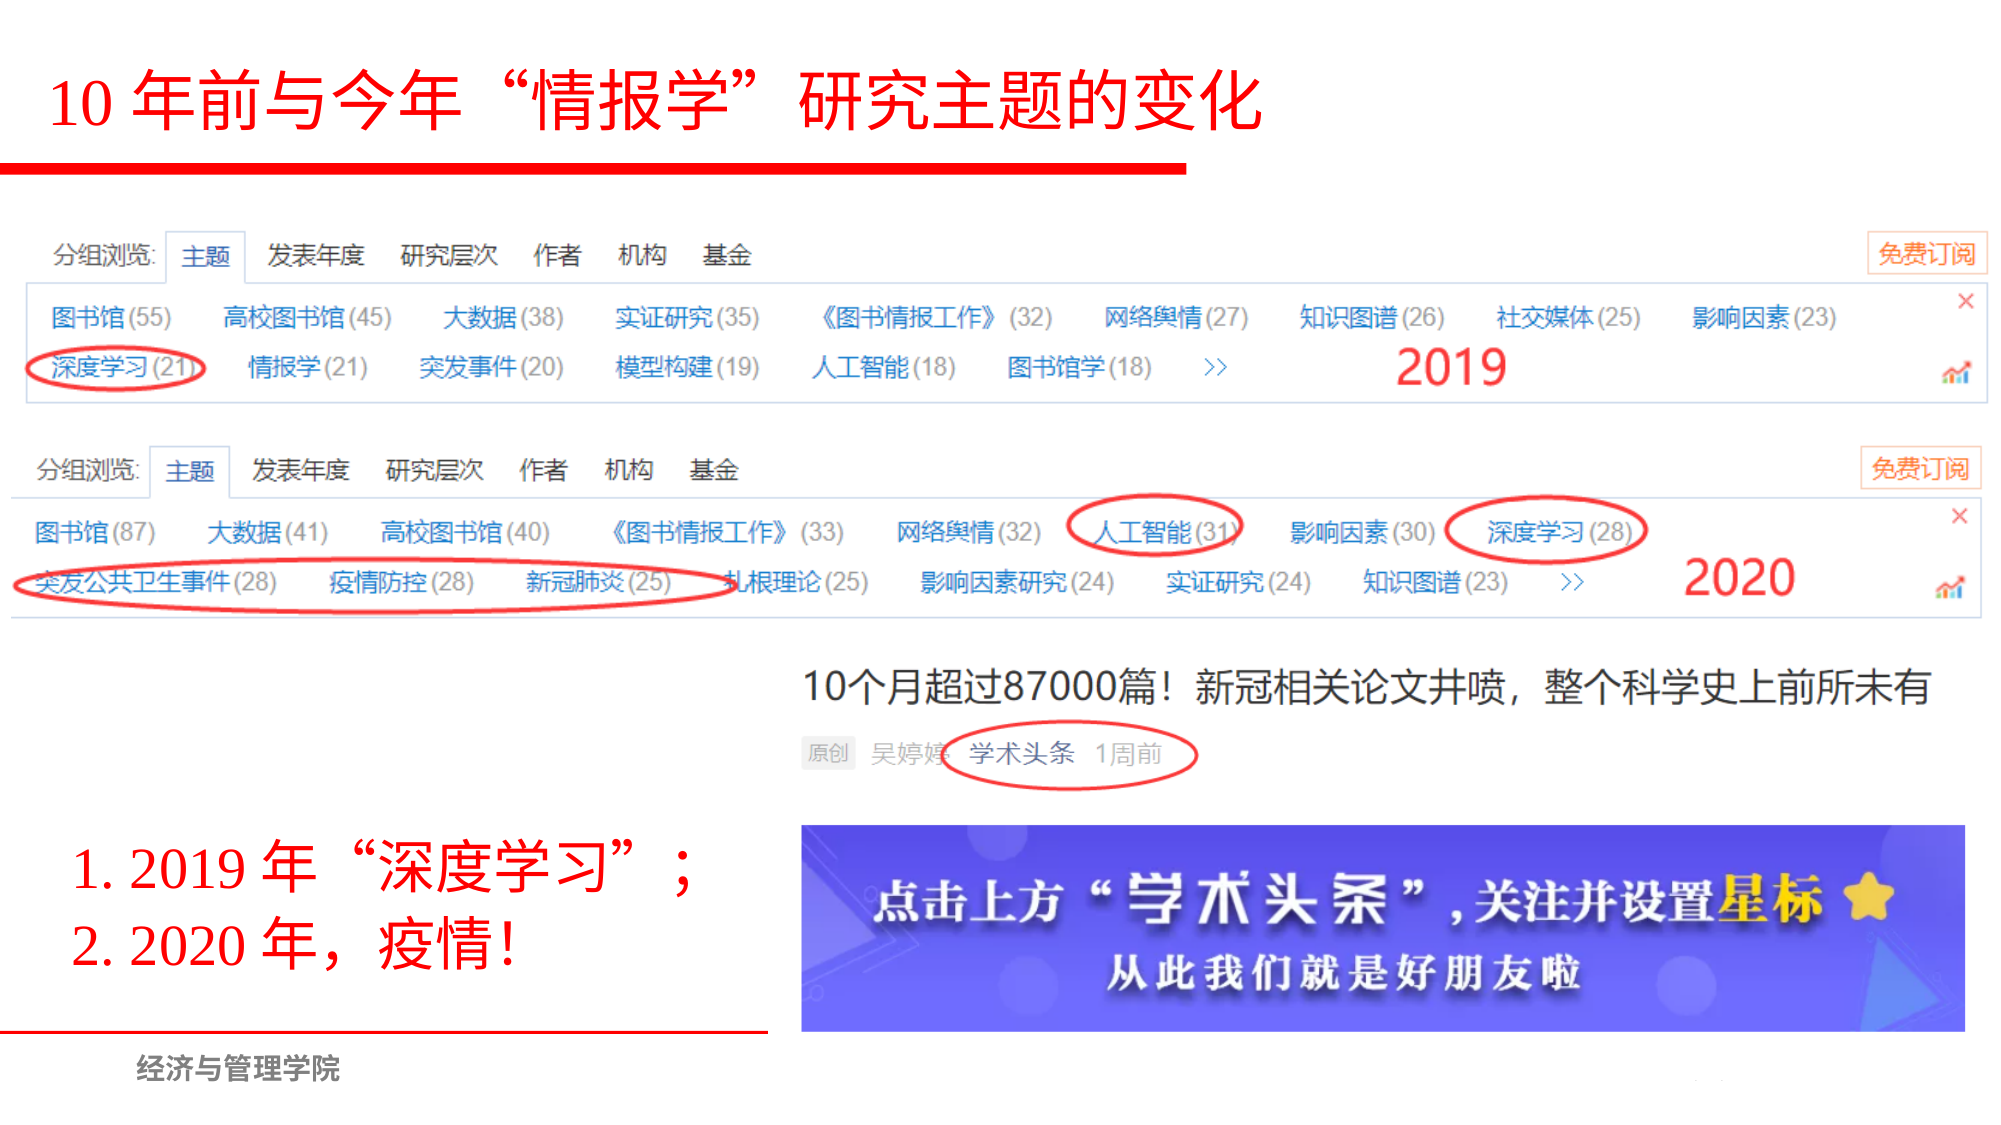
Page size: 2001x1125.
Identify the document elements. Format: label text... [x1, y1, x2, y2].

text_box 10年前与今年“情报学”研究主题的变化 [18, 43, 1280, 146]
text_box 1. 2019年“深度学习”； 2. 2020年，疫情！ [42, 815, 742, 985]
picture [11, 194, 2000, 1080]
